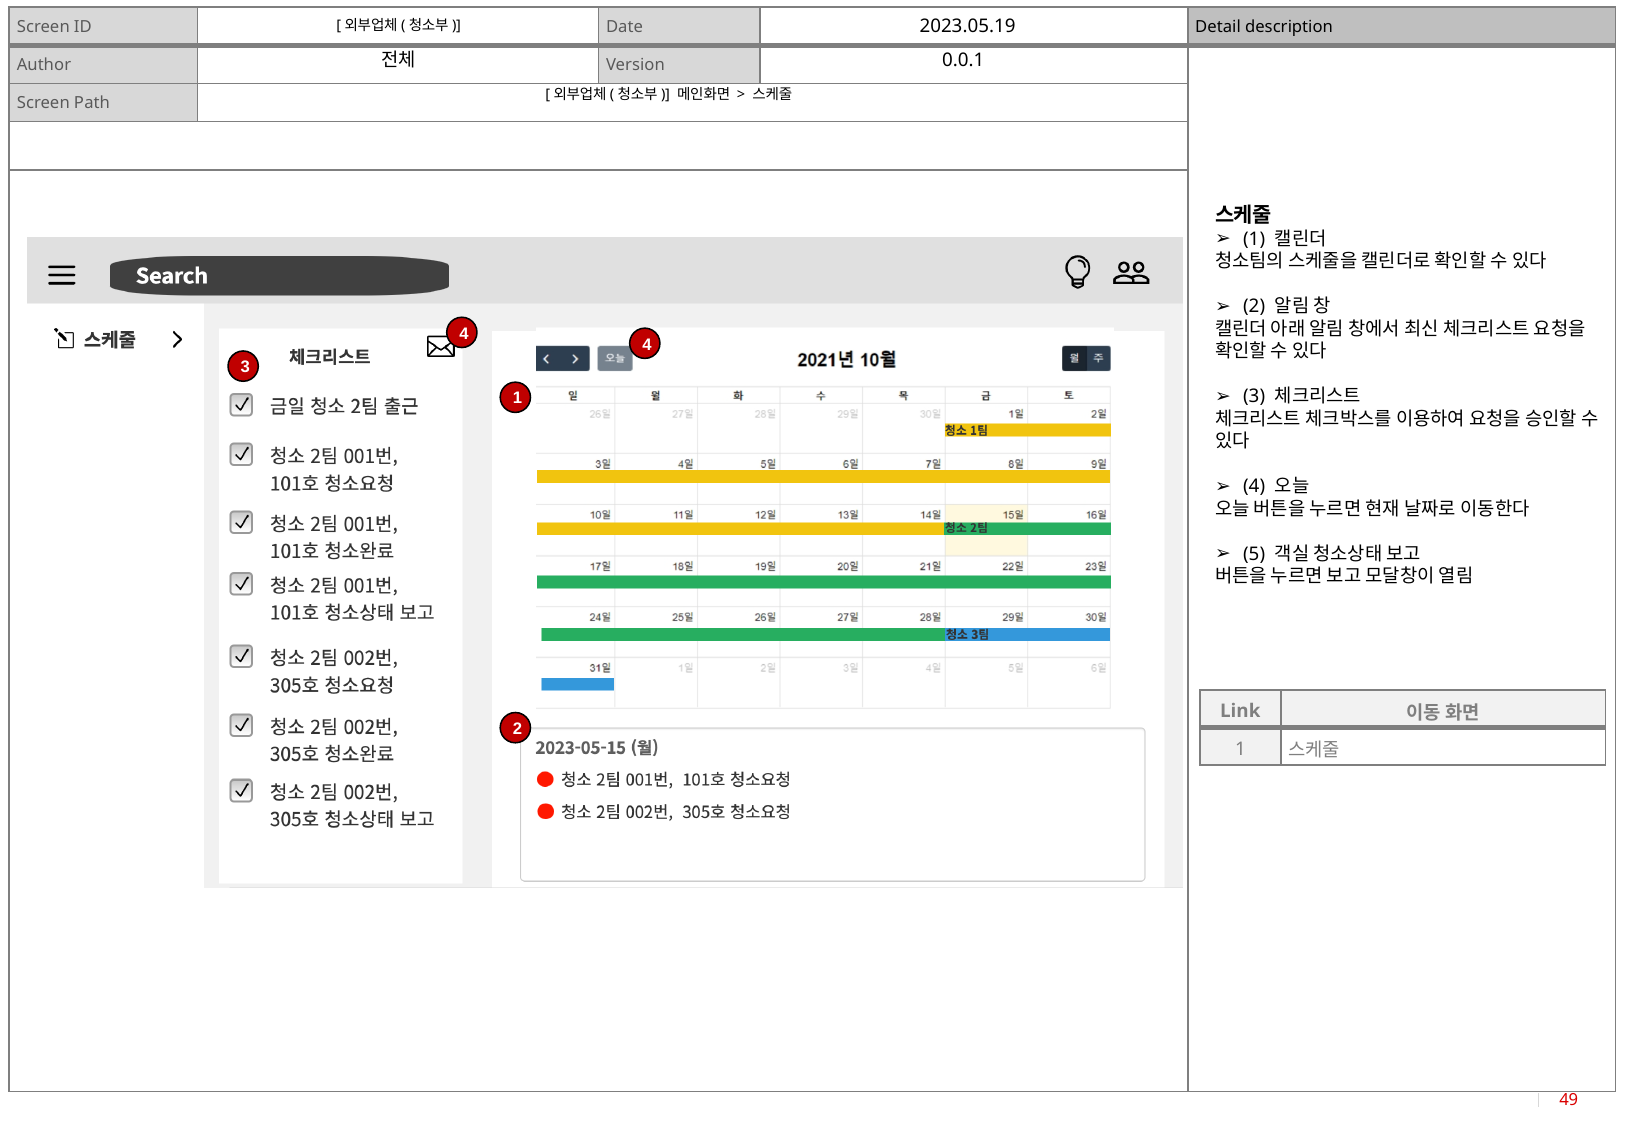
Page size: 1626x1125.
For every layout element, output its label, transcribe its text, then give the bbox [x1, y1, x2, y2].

text_box [외부업체(청소부)] 메인화면 > 스케줄 [456, 77, 882, 111]
text_box 0.0.1 [769, 40, 1157, 78]
table_header 이동 화면 [1282, 691, 1605, 725]
text_box [외부업체(청소부)] [205, 8, 593, 41]
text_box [499, 381, 531, 413]
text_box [227, 350, 259, 382]
picture [27, 237, 1183, 888]
text_box 전체 [205, 41, 593, 78]
table_cell 1 [1201, 730, 1280, 764]
text_box 2023.05.19 [773, 5, 1162, 44]
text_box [446, 316, 478, 348]
text_box 스케줄 (1) 캘린더 청소팀의 스케줄을 캘린더로 확인할 수 있다 (2) 알림 창 캘린더 아래 알림 창에서 최신 체크리스트 요청을 확인할 수 있다 (3) 체크리스트 체크리스트 체크박스를 이용하여 요청을 승인할 수 있다 (4) 오늘 오늘 버튼을 누르면 현재 날짜로 이동한다 (5) 객실 청소상태 보고 버튼을 누르면 보고 모달창이 열림 [1200, 186, 1625, 692]
table_cell 스케줄 [1282, 730, 1605, 764]
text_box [629, 327, 661, 359]
slide_number 49 [1550, 1081, 1588, 1119]
table_header Link [1201, 691, 1280, 725]
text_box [499, 712, 531, 744]
